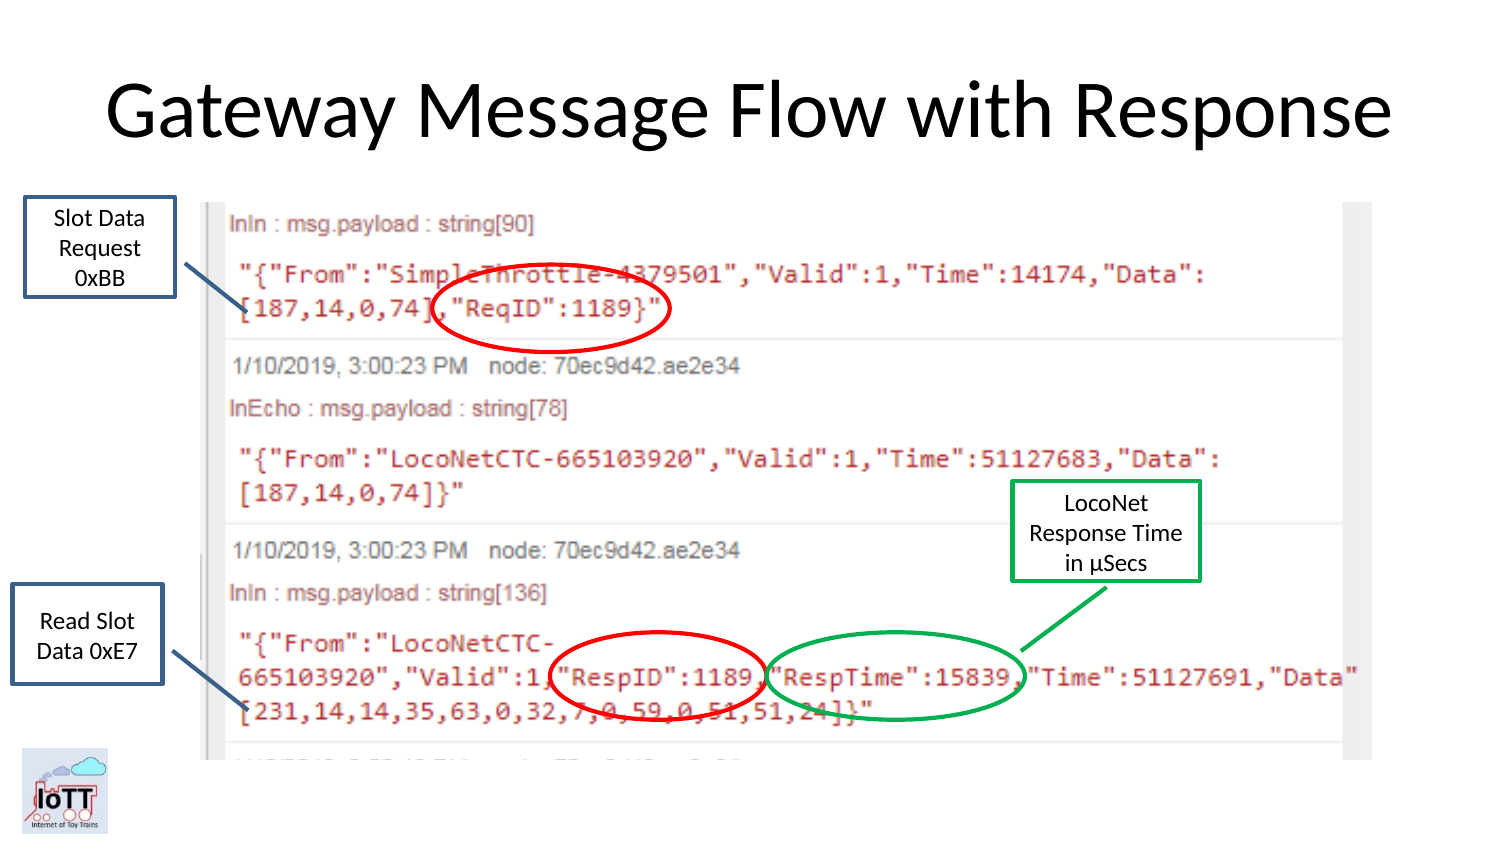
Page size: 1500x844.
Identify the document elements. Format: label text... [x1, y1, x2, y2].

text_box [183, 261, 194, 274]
title Gateway Message Flow with Response [75, 33, 1425, 175]
text_box Read Slot Data 0xE7 [171, 648, 194, 671]
picture [22, 748, 108, 834]
text_box Slot Data Request 0xBB [23, 195, 177, 299]
picture [199, 202, 1373, 760]
text_box Read Slot Data 0xE7 [10, 582, 165, 686]
